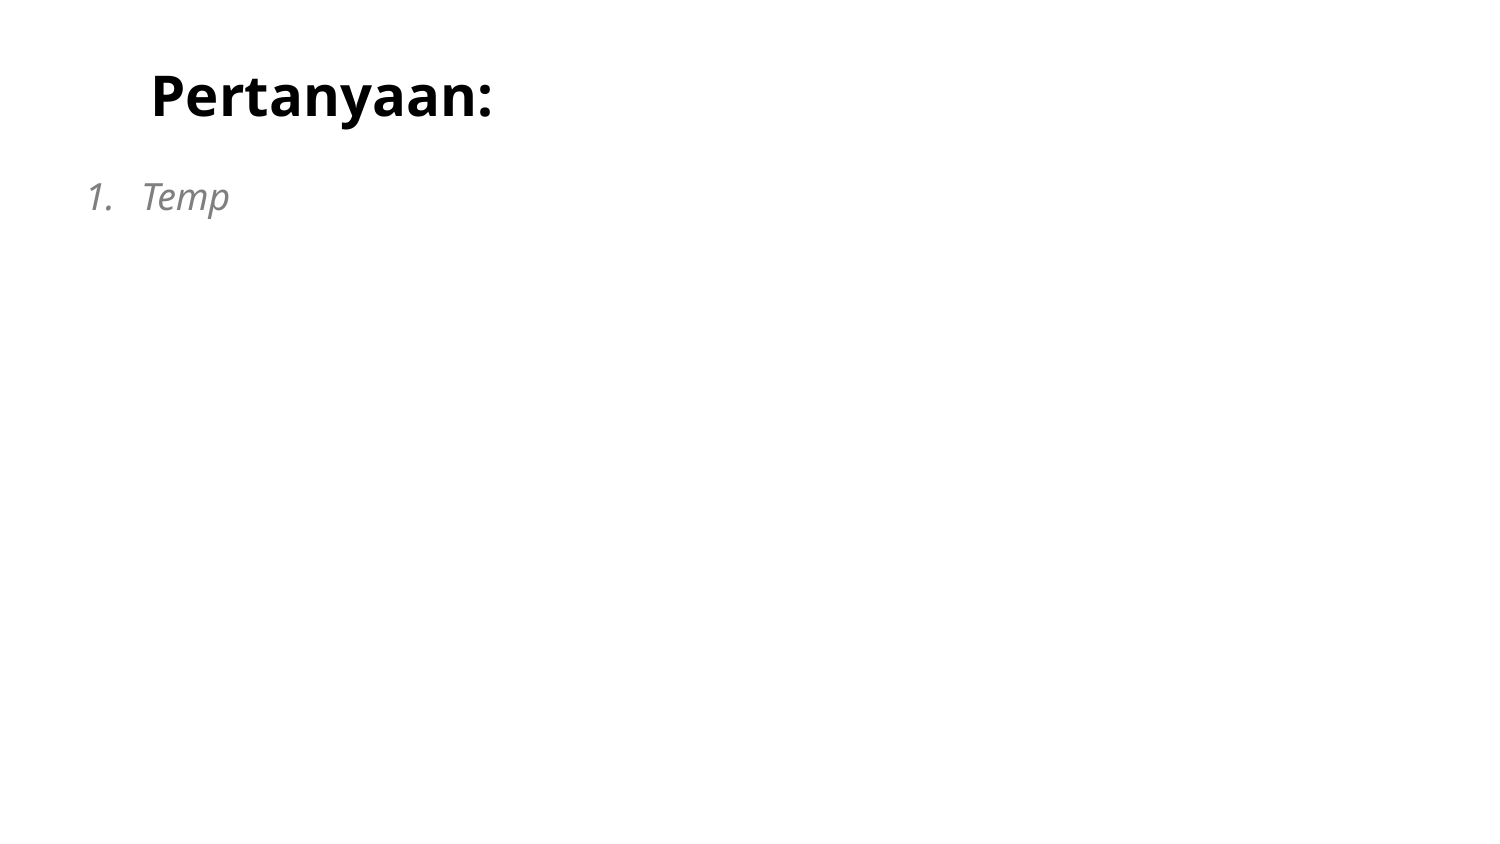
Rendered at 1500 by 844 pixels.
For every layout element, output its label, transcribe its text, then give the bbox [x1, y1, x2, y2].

list Temp [51, 151, 1449, 827]
title Pertanyaan: [135, 35, 811, 152]
